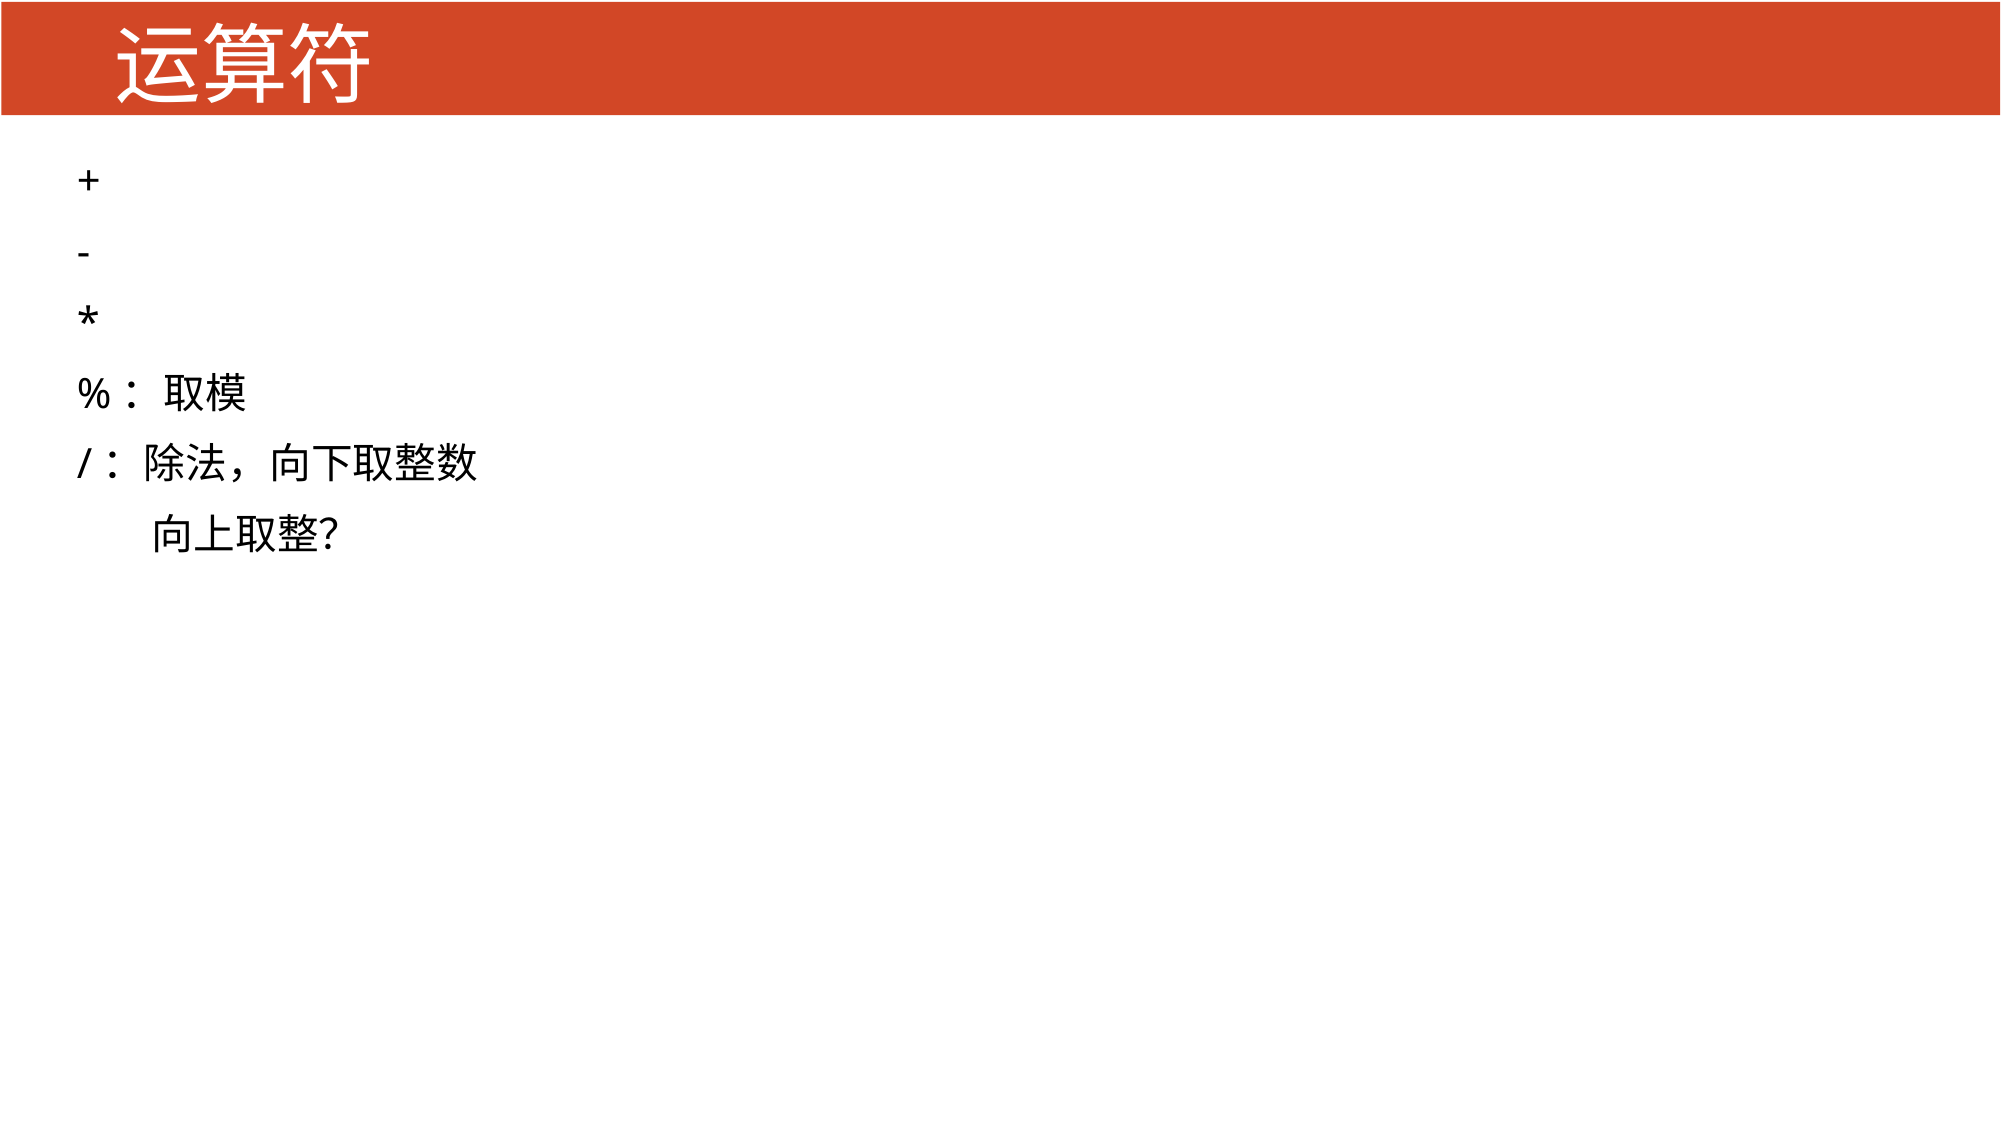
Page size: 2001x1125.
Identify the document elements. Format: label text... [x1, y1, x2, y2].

title 运算符 [99, 1, 1863, 122]
list + - * %：取模 /：除法，向下取整数 向上取整？ [61, 146, 1939, 1107]
